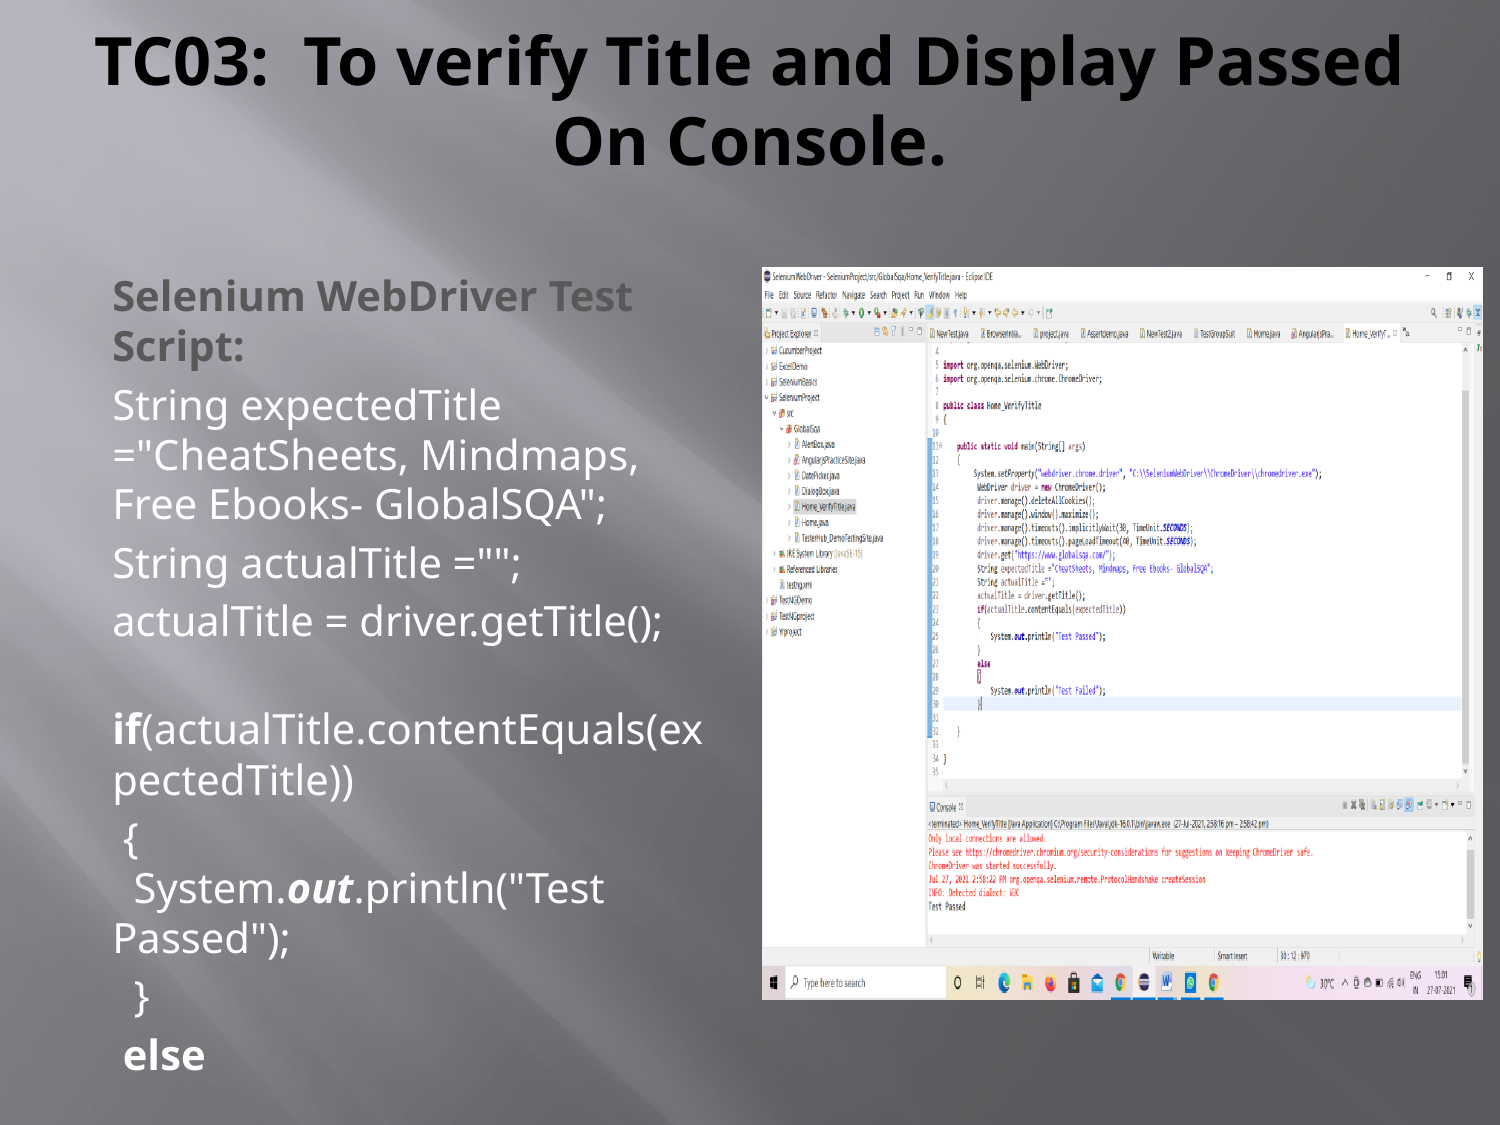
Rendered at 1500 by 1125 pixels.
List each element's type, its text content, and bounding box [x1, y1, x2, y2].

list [762, 266, 1483, 1000]
list Selenium WebDriver Test Script: String expectedTitle ="CheatSheets, Mindmaps, Free Ebooks- GlobalSQA"; String actualTitle =""; actualTitle = driver.getTitle(); if(actualTitle.contentEquals(expectedTitle)) { System.out.println("Test Passed"); } else { System.out.println("Test Failed"); } [75, 262, 738, 1005]
title TC03: To verify Title and Display Passed On Console. [75, 45, 1425, 233]
